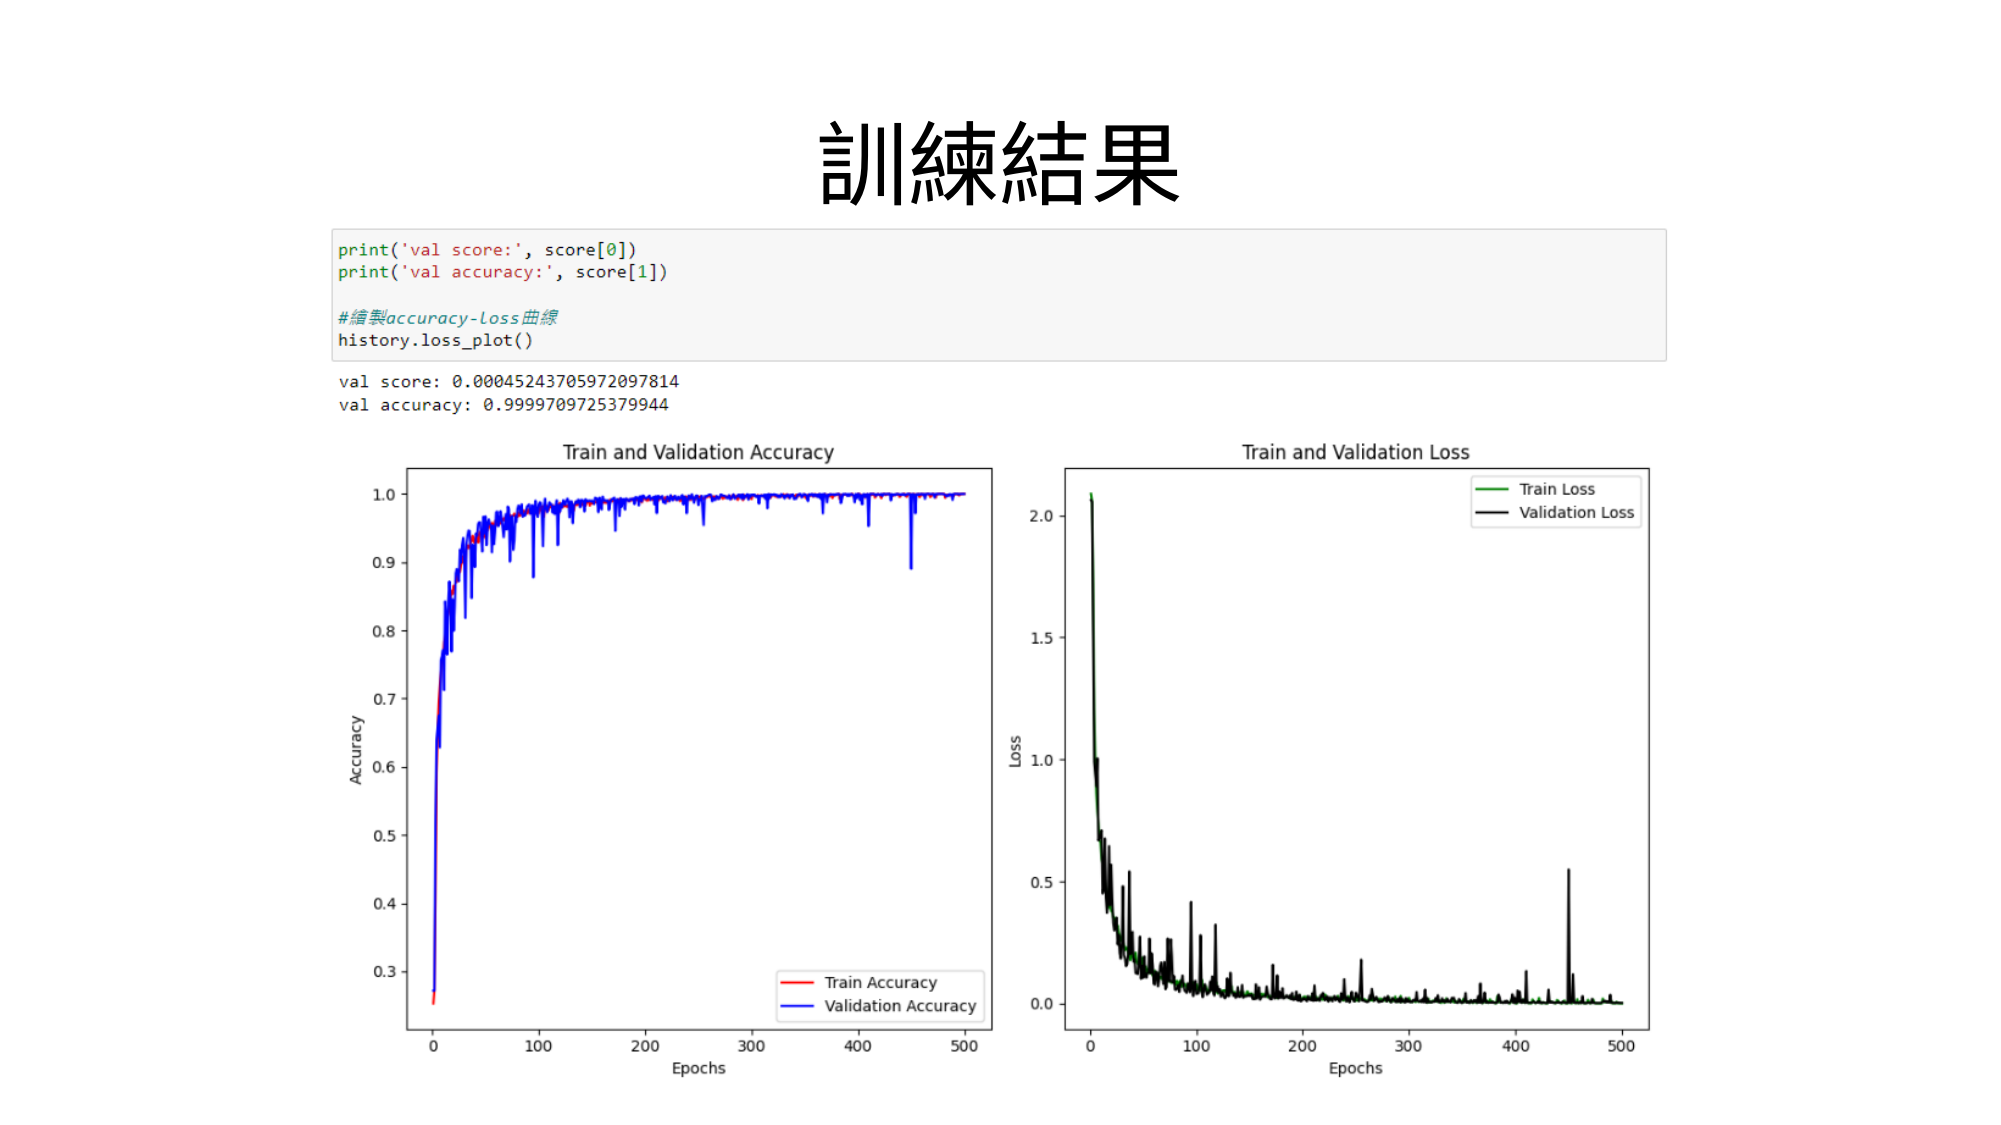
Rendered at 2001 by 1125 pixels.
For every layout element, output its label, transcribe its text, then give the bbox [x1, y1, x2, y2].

picture [328, 225, 1672, 1098]
title 訓練結果 [137, 59, 1863, 278]
